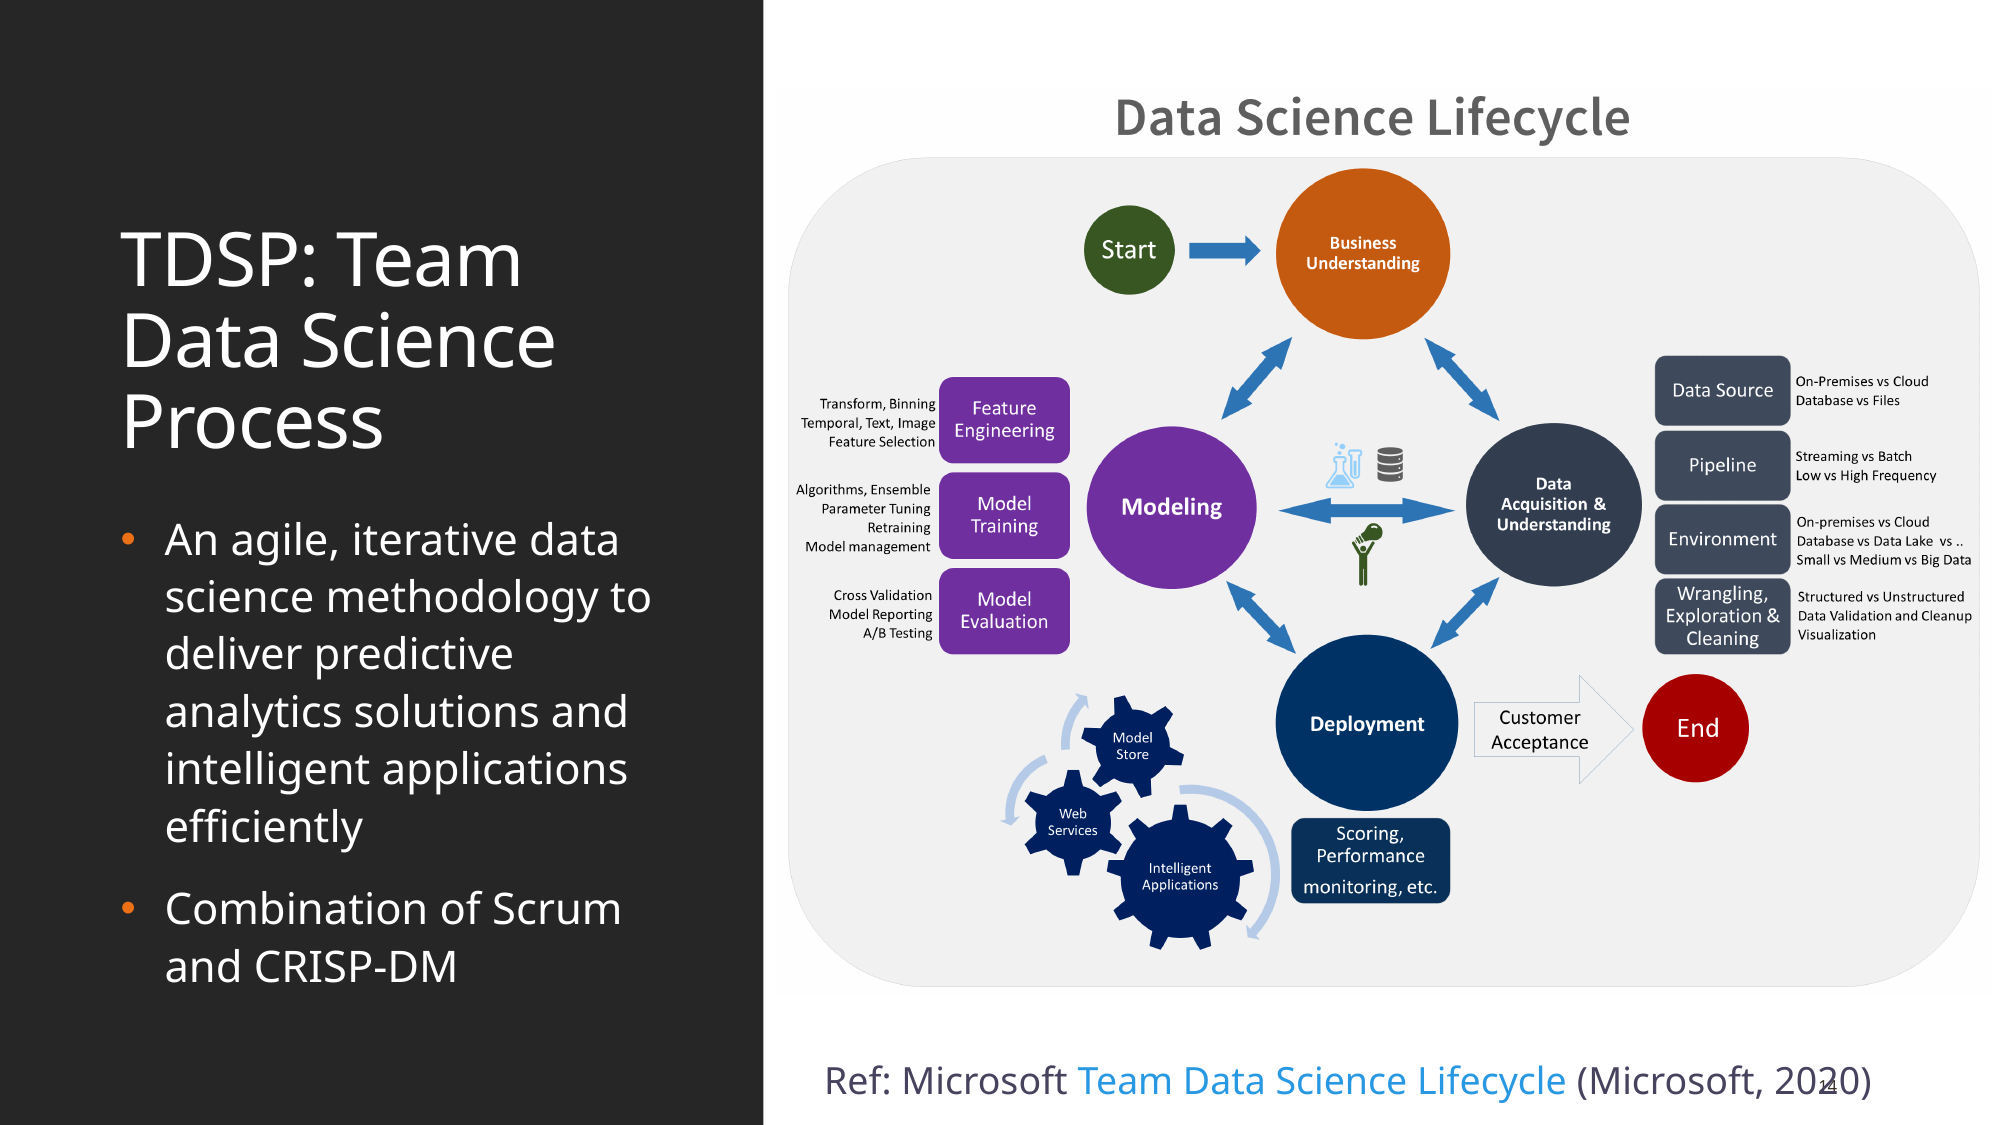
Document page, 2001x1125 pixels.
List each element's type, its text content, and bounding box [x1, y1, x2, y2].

title TDSP: Team Data Science Process [105, 128, 683, 473]
list An agile, iterative data science methodology to deliver predictive analytics solutions and intelligent applications efficiently Combination of Scrum and CRISP-DM [105, 499, 683, 1002]
picture [774, 87, 1993, 997]
text_box Ref: Microsoft Team Data Science Lifecycle (Microsoft, 2020) [764, 1049, 1932, 1116]
